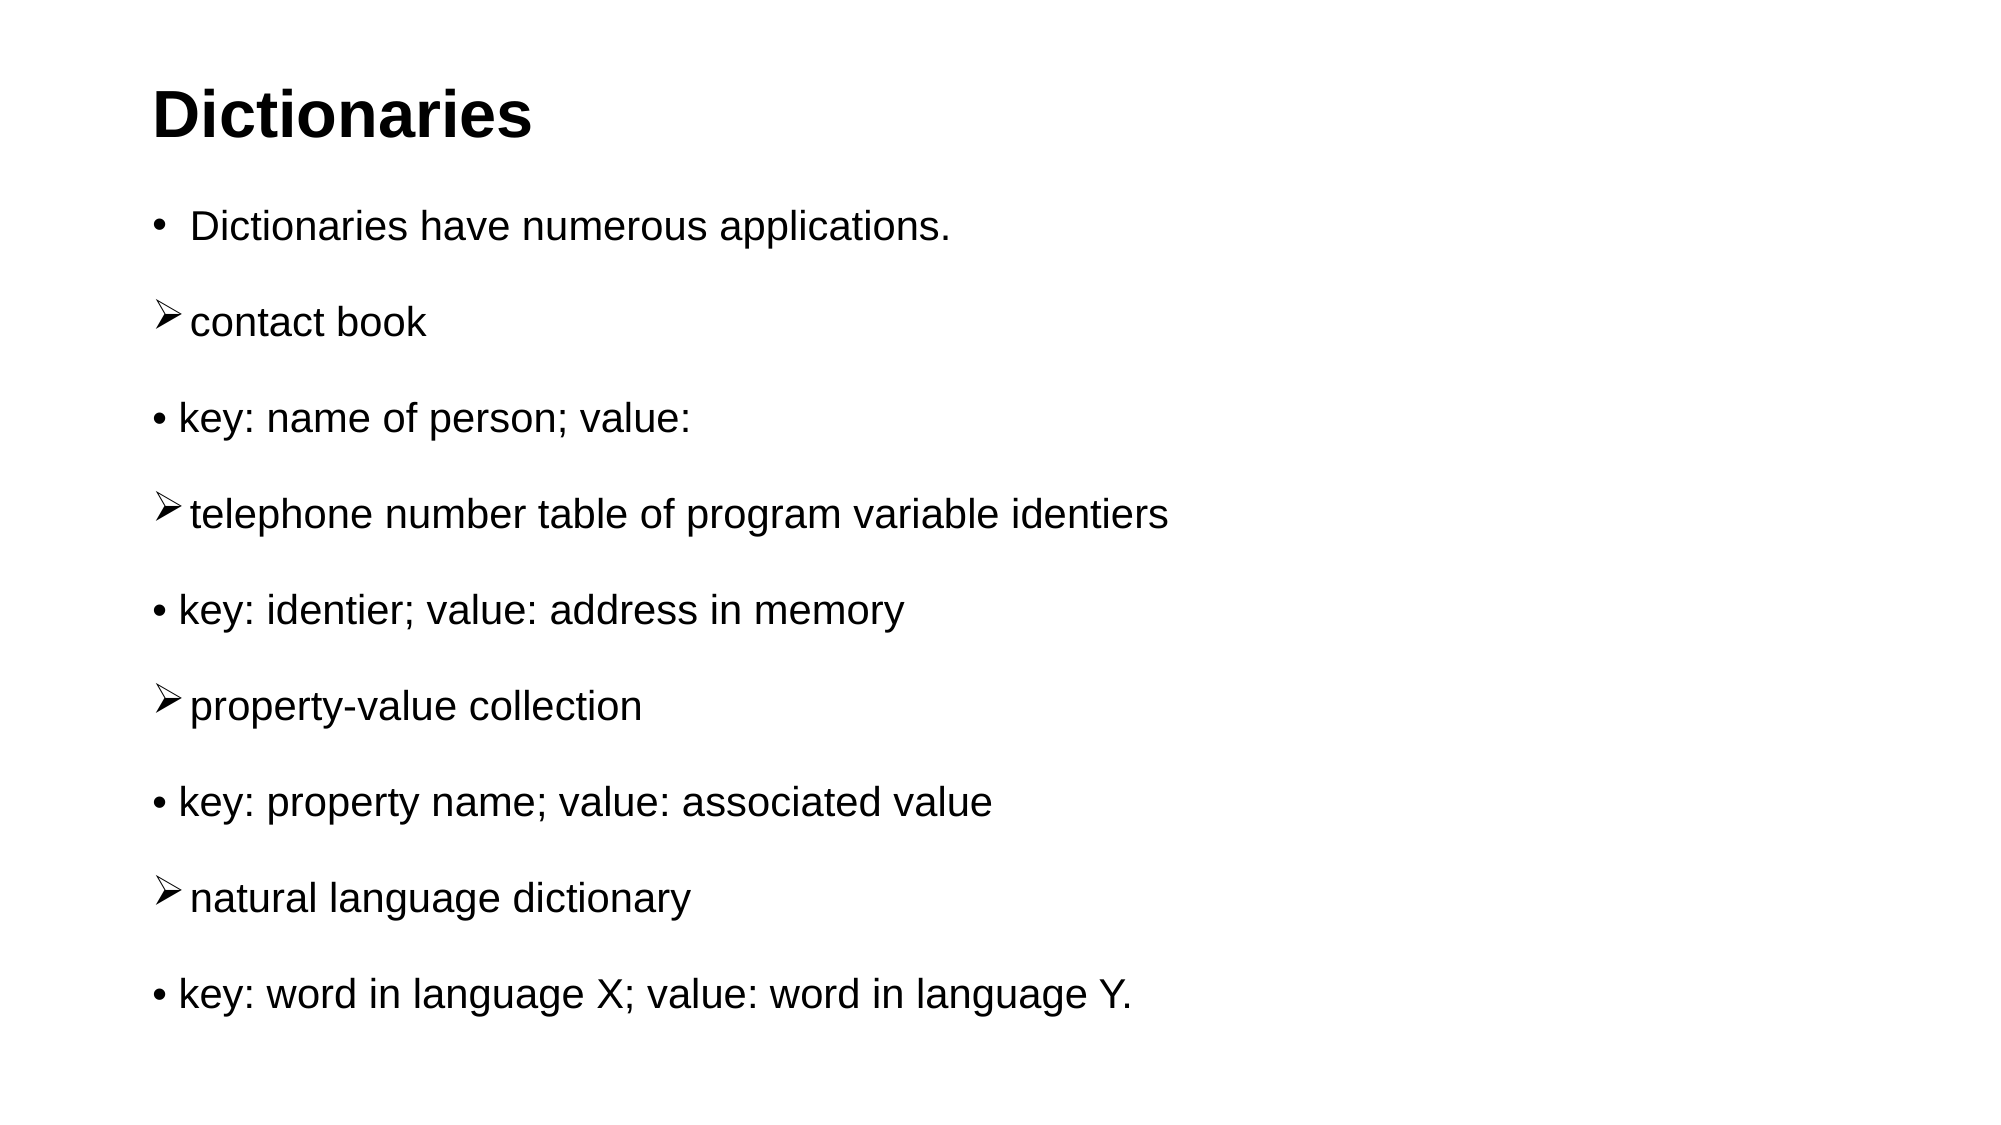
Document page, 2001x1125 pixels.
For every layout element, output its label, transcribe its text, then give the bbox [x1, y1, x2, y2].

list Dictionaries have numerous applications. contact book • key: name of person; value: telephone number table of program variable identiers • key: identier; value: address in memory property-value collection • key: property name; value: associated value natural language dictionary • key: word in language X; value: word in language Y. [137, 166, 1863, 1039]
title Dictionaries [137, 48, 1863, 166]
